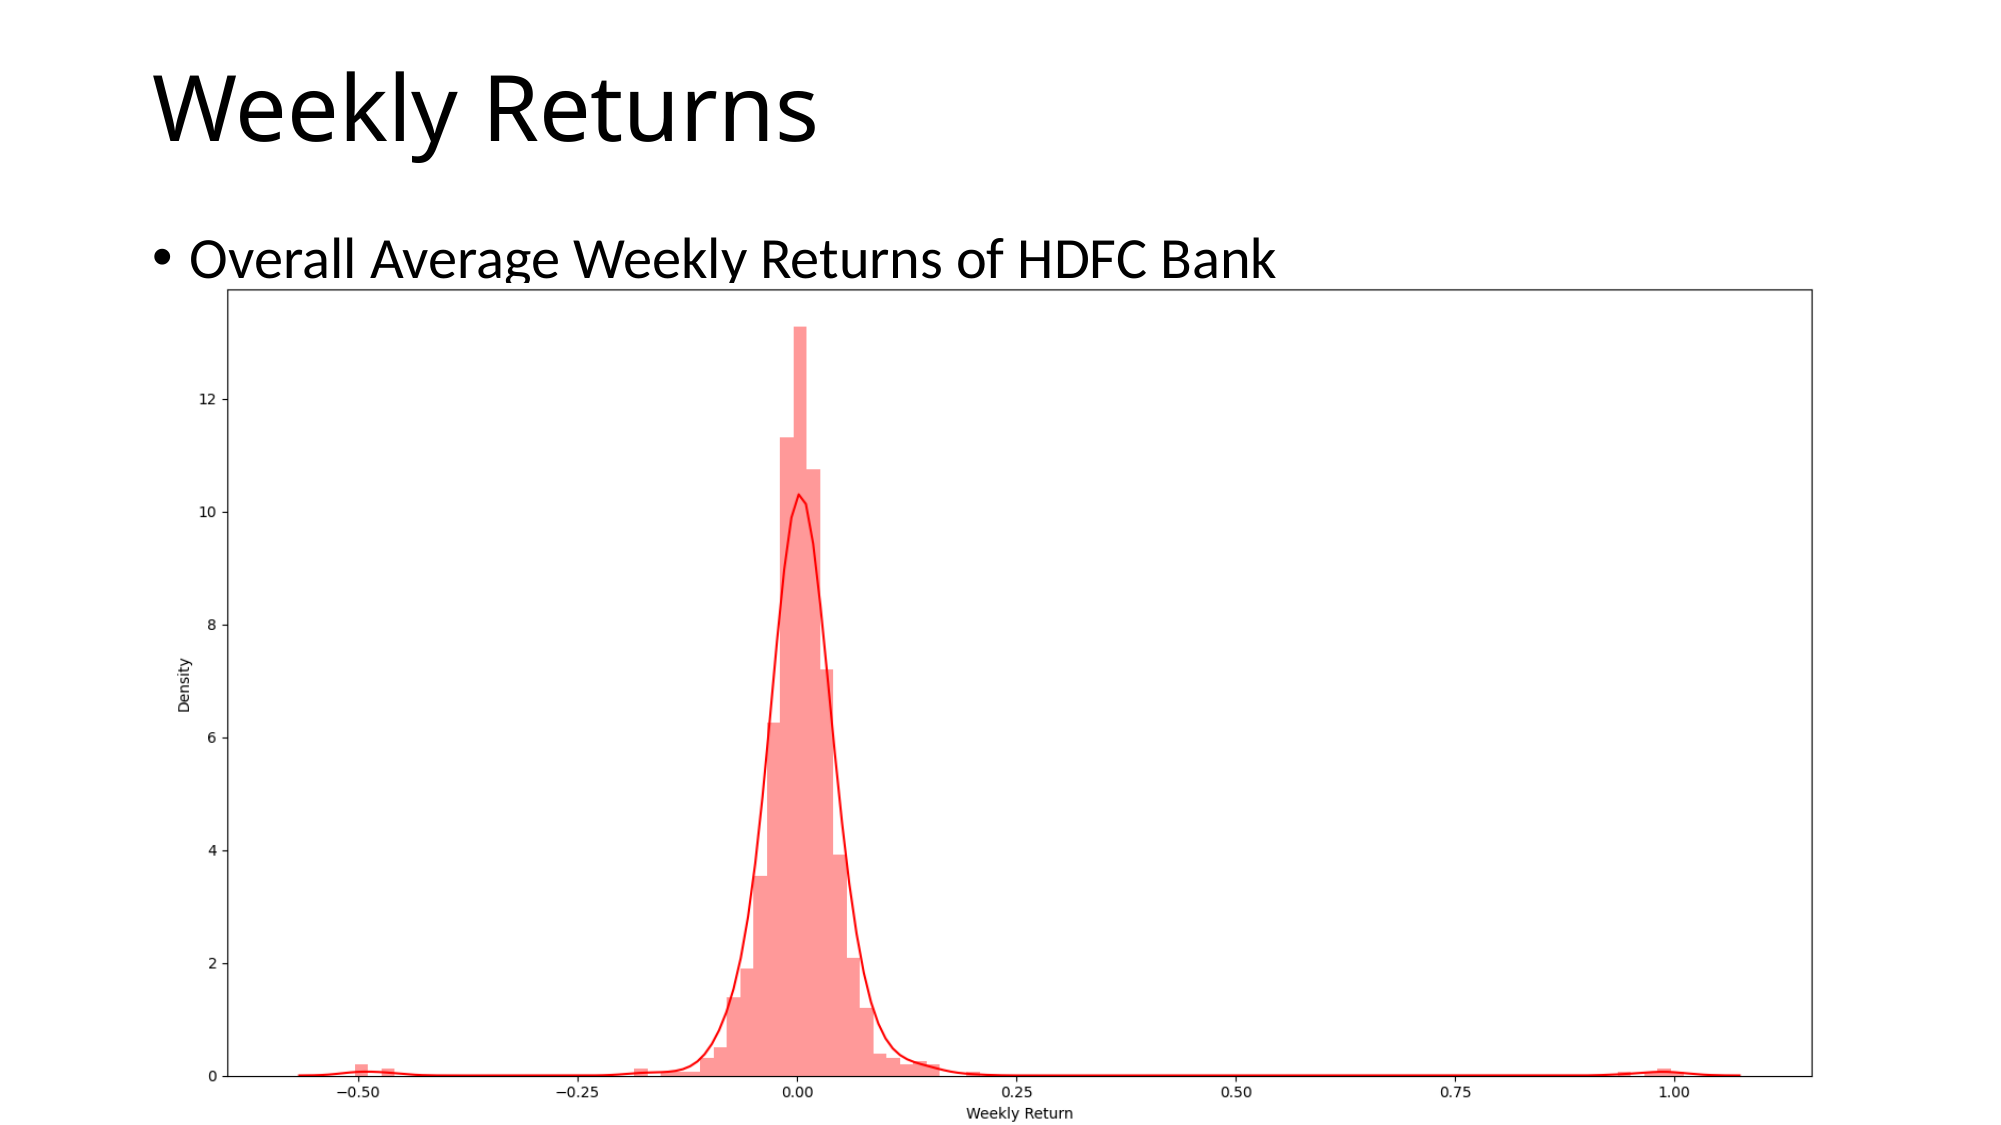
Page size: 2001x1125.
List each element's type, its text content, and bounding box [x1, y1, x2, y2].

list Overall Average Weekly Returns of HDFC Bank [137, 220, 1863, 935]
picture [173, 283, 1818, 1125]
title Weekly Returns [137, 3, 1863, 220]
